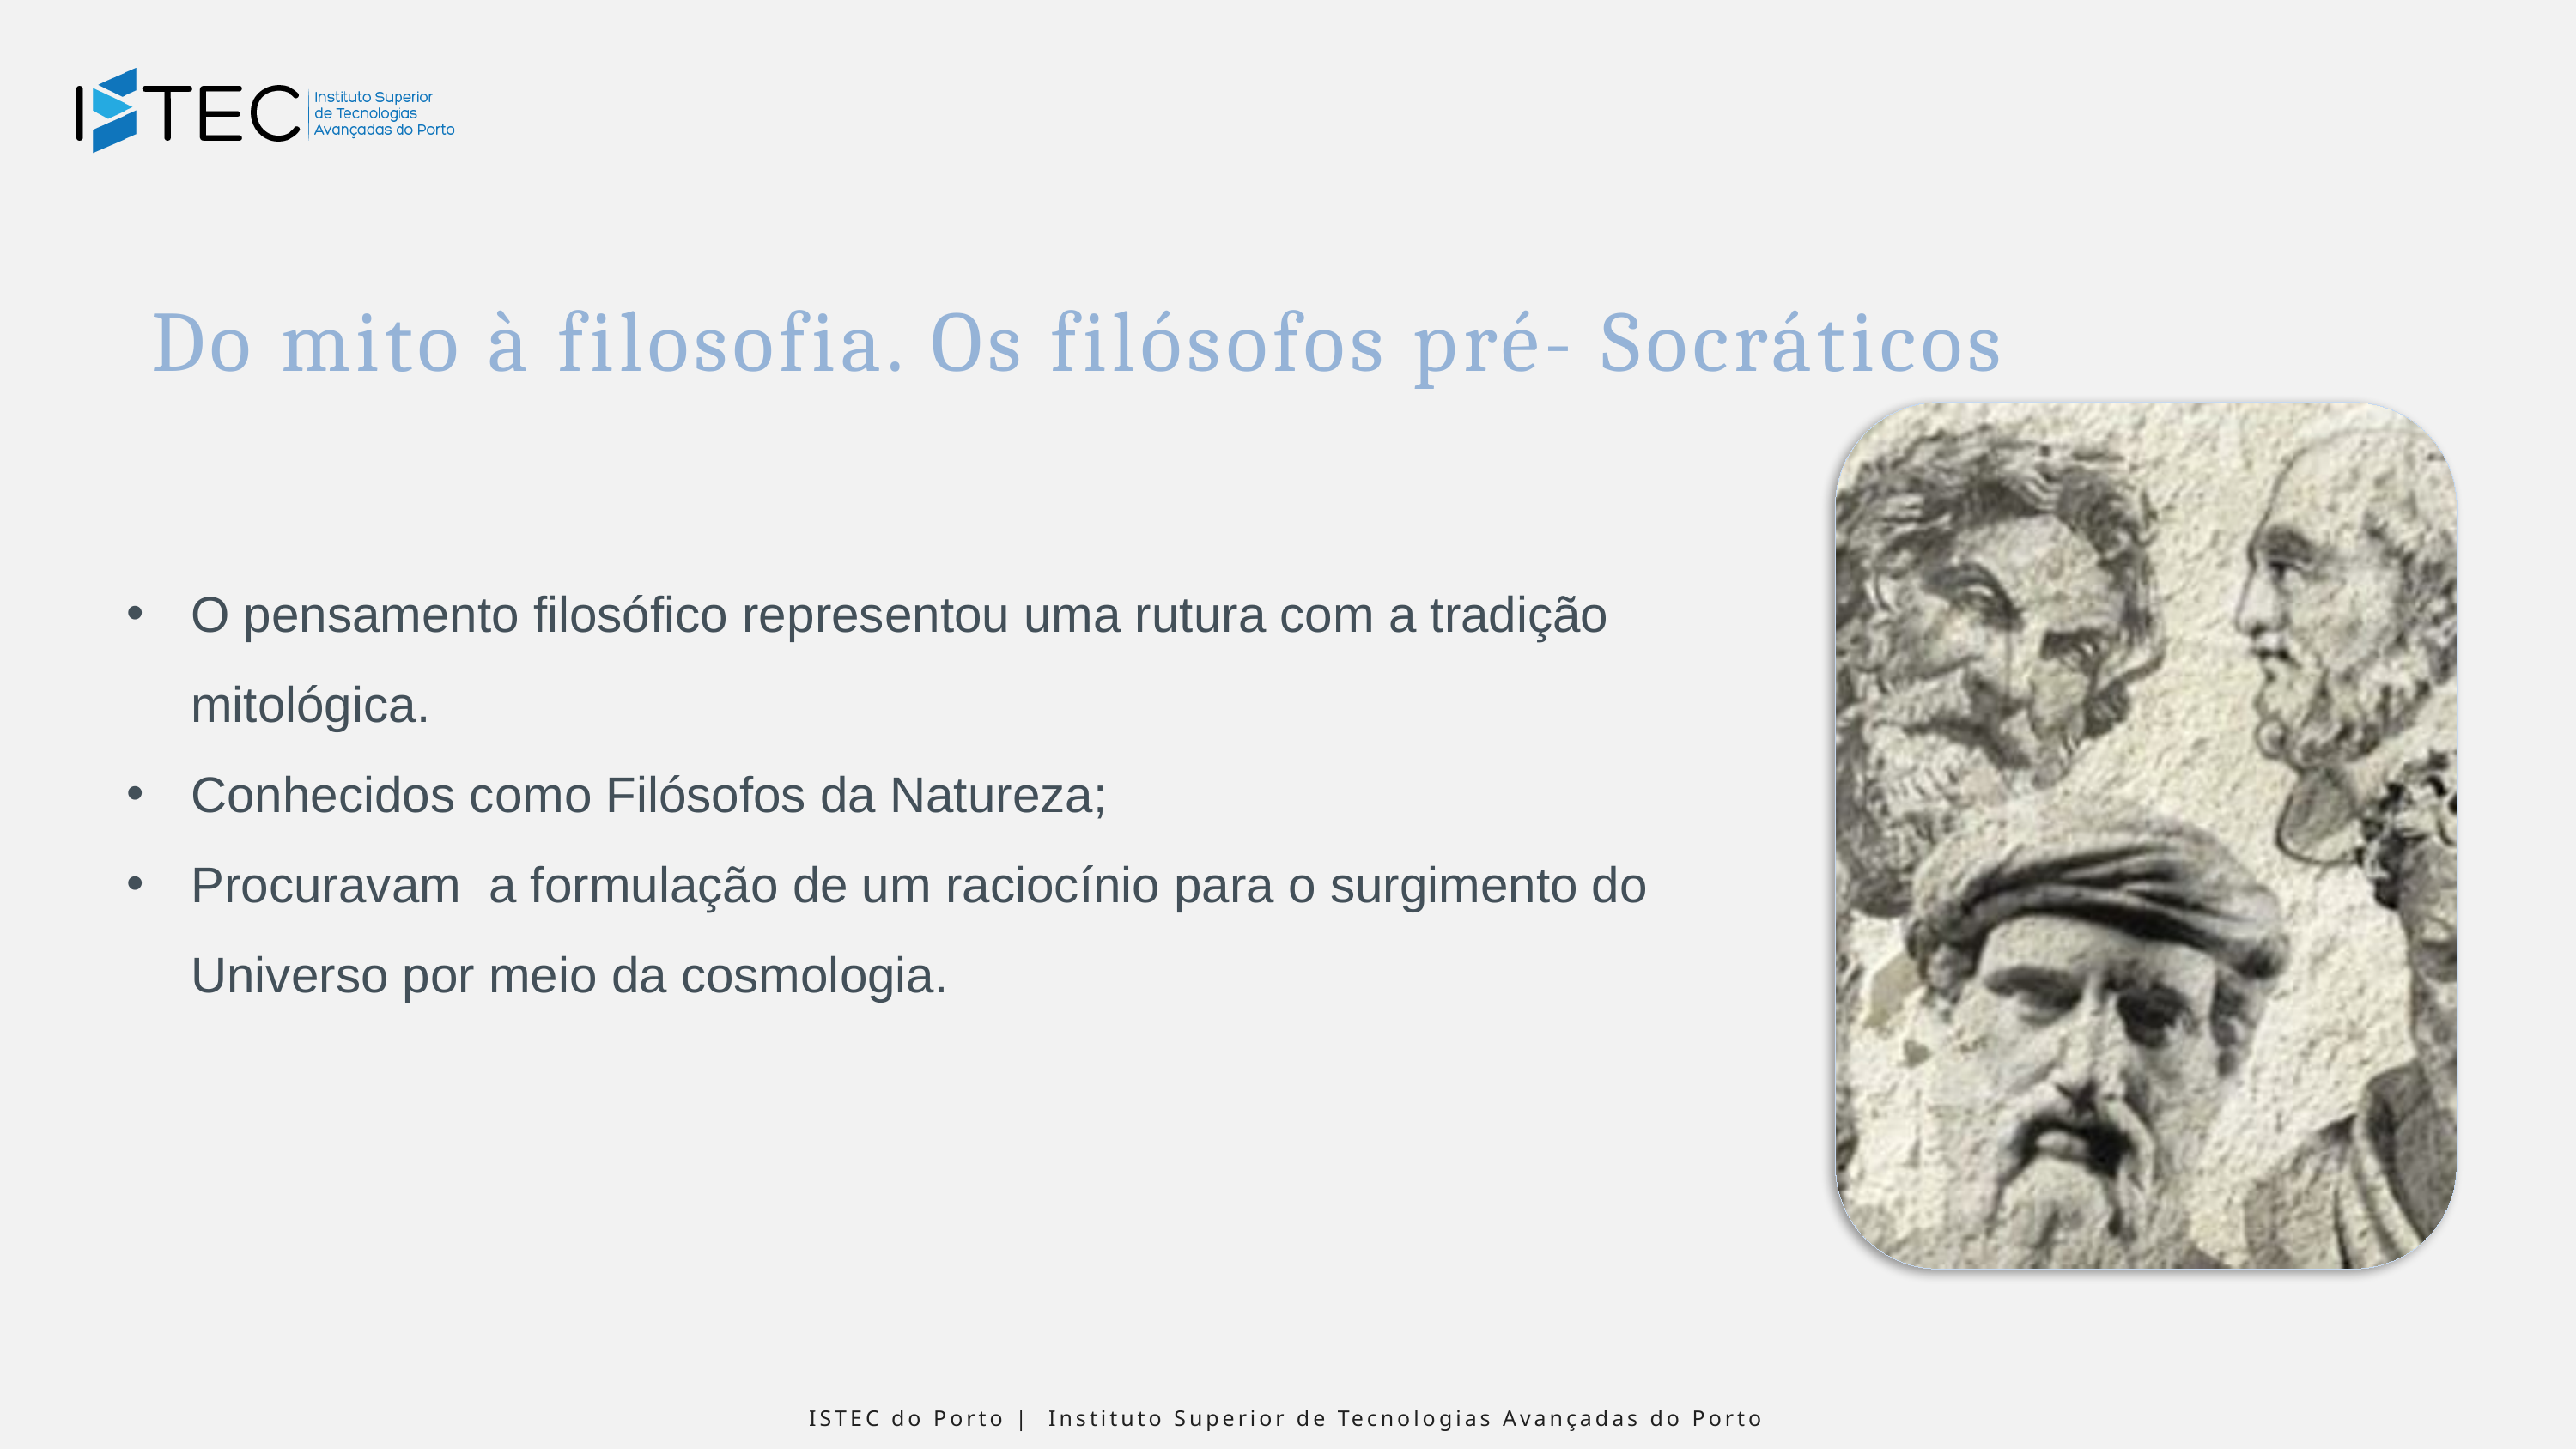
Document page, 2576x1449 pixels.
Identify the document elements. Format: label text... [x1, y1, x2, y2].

picture [1835, 402, 2458, 1270]
text_box ISTEC do Porto | Instituto Superior de Tecnologias Avançadas do Porto [0, 1363, 2574, 1431]
text_box O pensamento filosófico representou uma rutura com a tradição mitológica. Conhecidos como Filósofos da Natureza; Procuravam a formulação de um raciocínio para o surgimento do Universo por meio da cosmologia. [126, 552, 1782, 1093]
text_box Do mito à filosofia. Os filósofos pré- Socráticos [139, 233, 2018, 389]
picture [70, 68, 455, 166]
